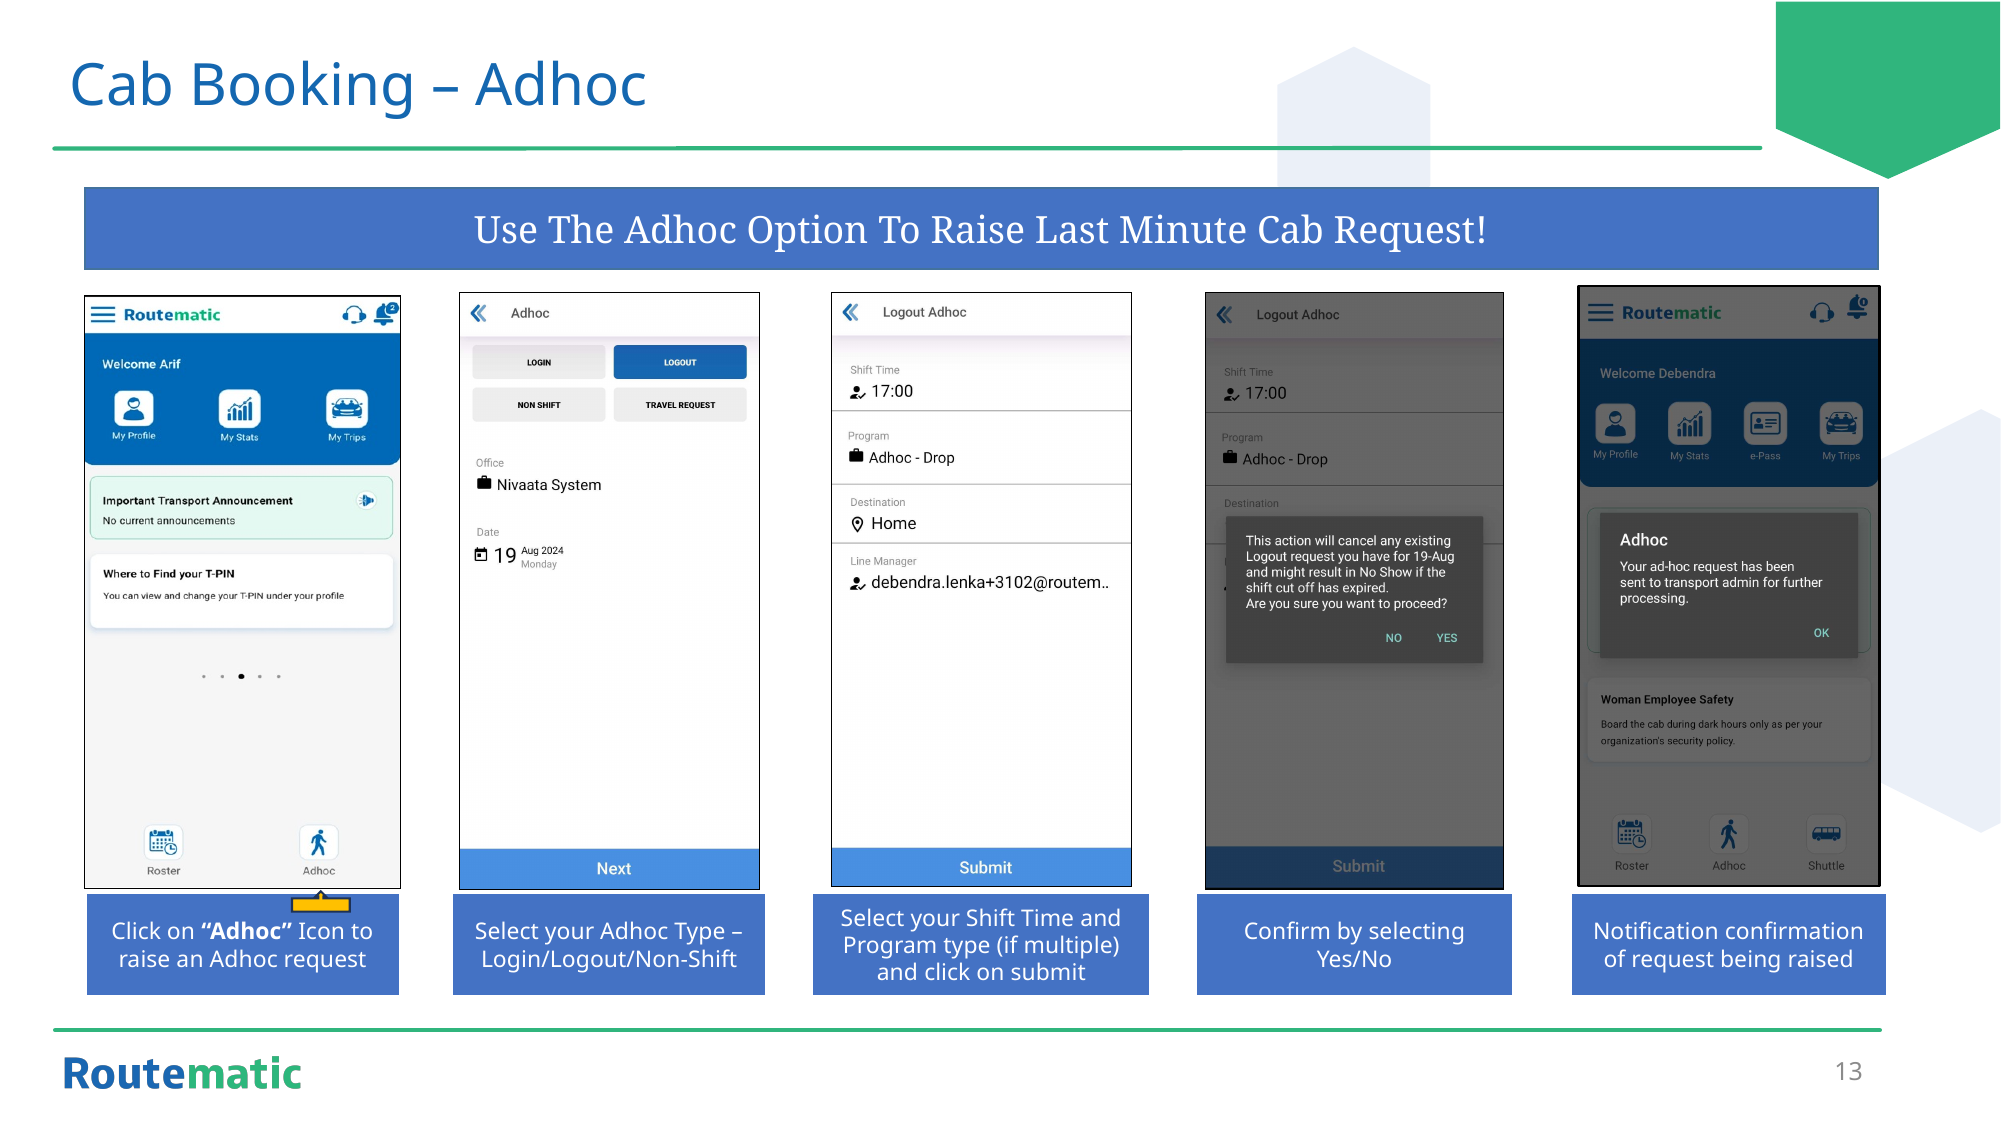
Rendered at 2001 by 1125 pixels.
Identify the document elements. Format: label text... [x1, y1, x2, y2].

text_box [290, 889, 351, 913]
slide_number 13 [1427, 1042, 1878, 1103]
text_box Click on “Adhoc” Icon to raise an Adhoc request [83, 890, 402, 998]
picture [831, 291, 1132, 887]
picture [84, 295, 401, 889]
picture [459, 291, 760, 890]
text_box Use The Adhoc Option To Raise Last Minute Cab Request! [84, 187, 1879, 270]
text_box Select your Shift Time and Program type (if multiple) and click on submit [810, 890, 1153, 998]
picture [1205, 291, 1504, 890]
picture [54, 1042, 311, 1103]
text_box Select your Adhoc Type – Login/Logout/Non-Shift [450, 890, 768, 998]
title Cab Booking – Adhoc [54, 27, 1863, 146]
picture [1579, 286, 1879, 885]
text_box Notification confirmation of request being raised [1569, 890, 1889, 998]
text_box Confirm by selecting Yes/No [1194, 890, 1515, 998]
